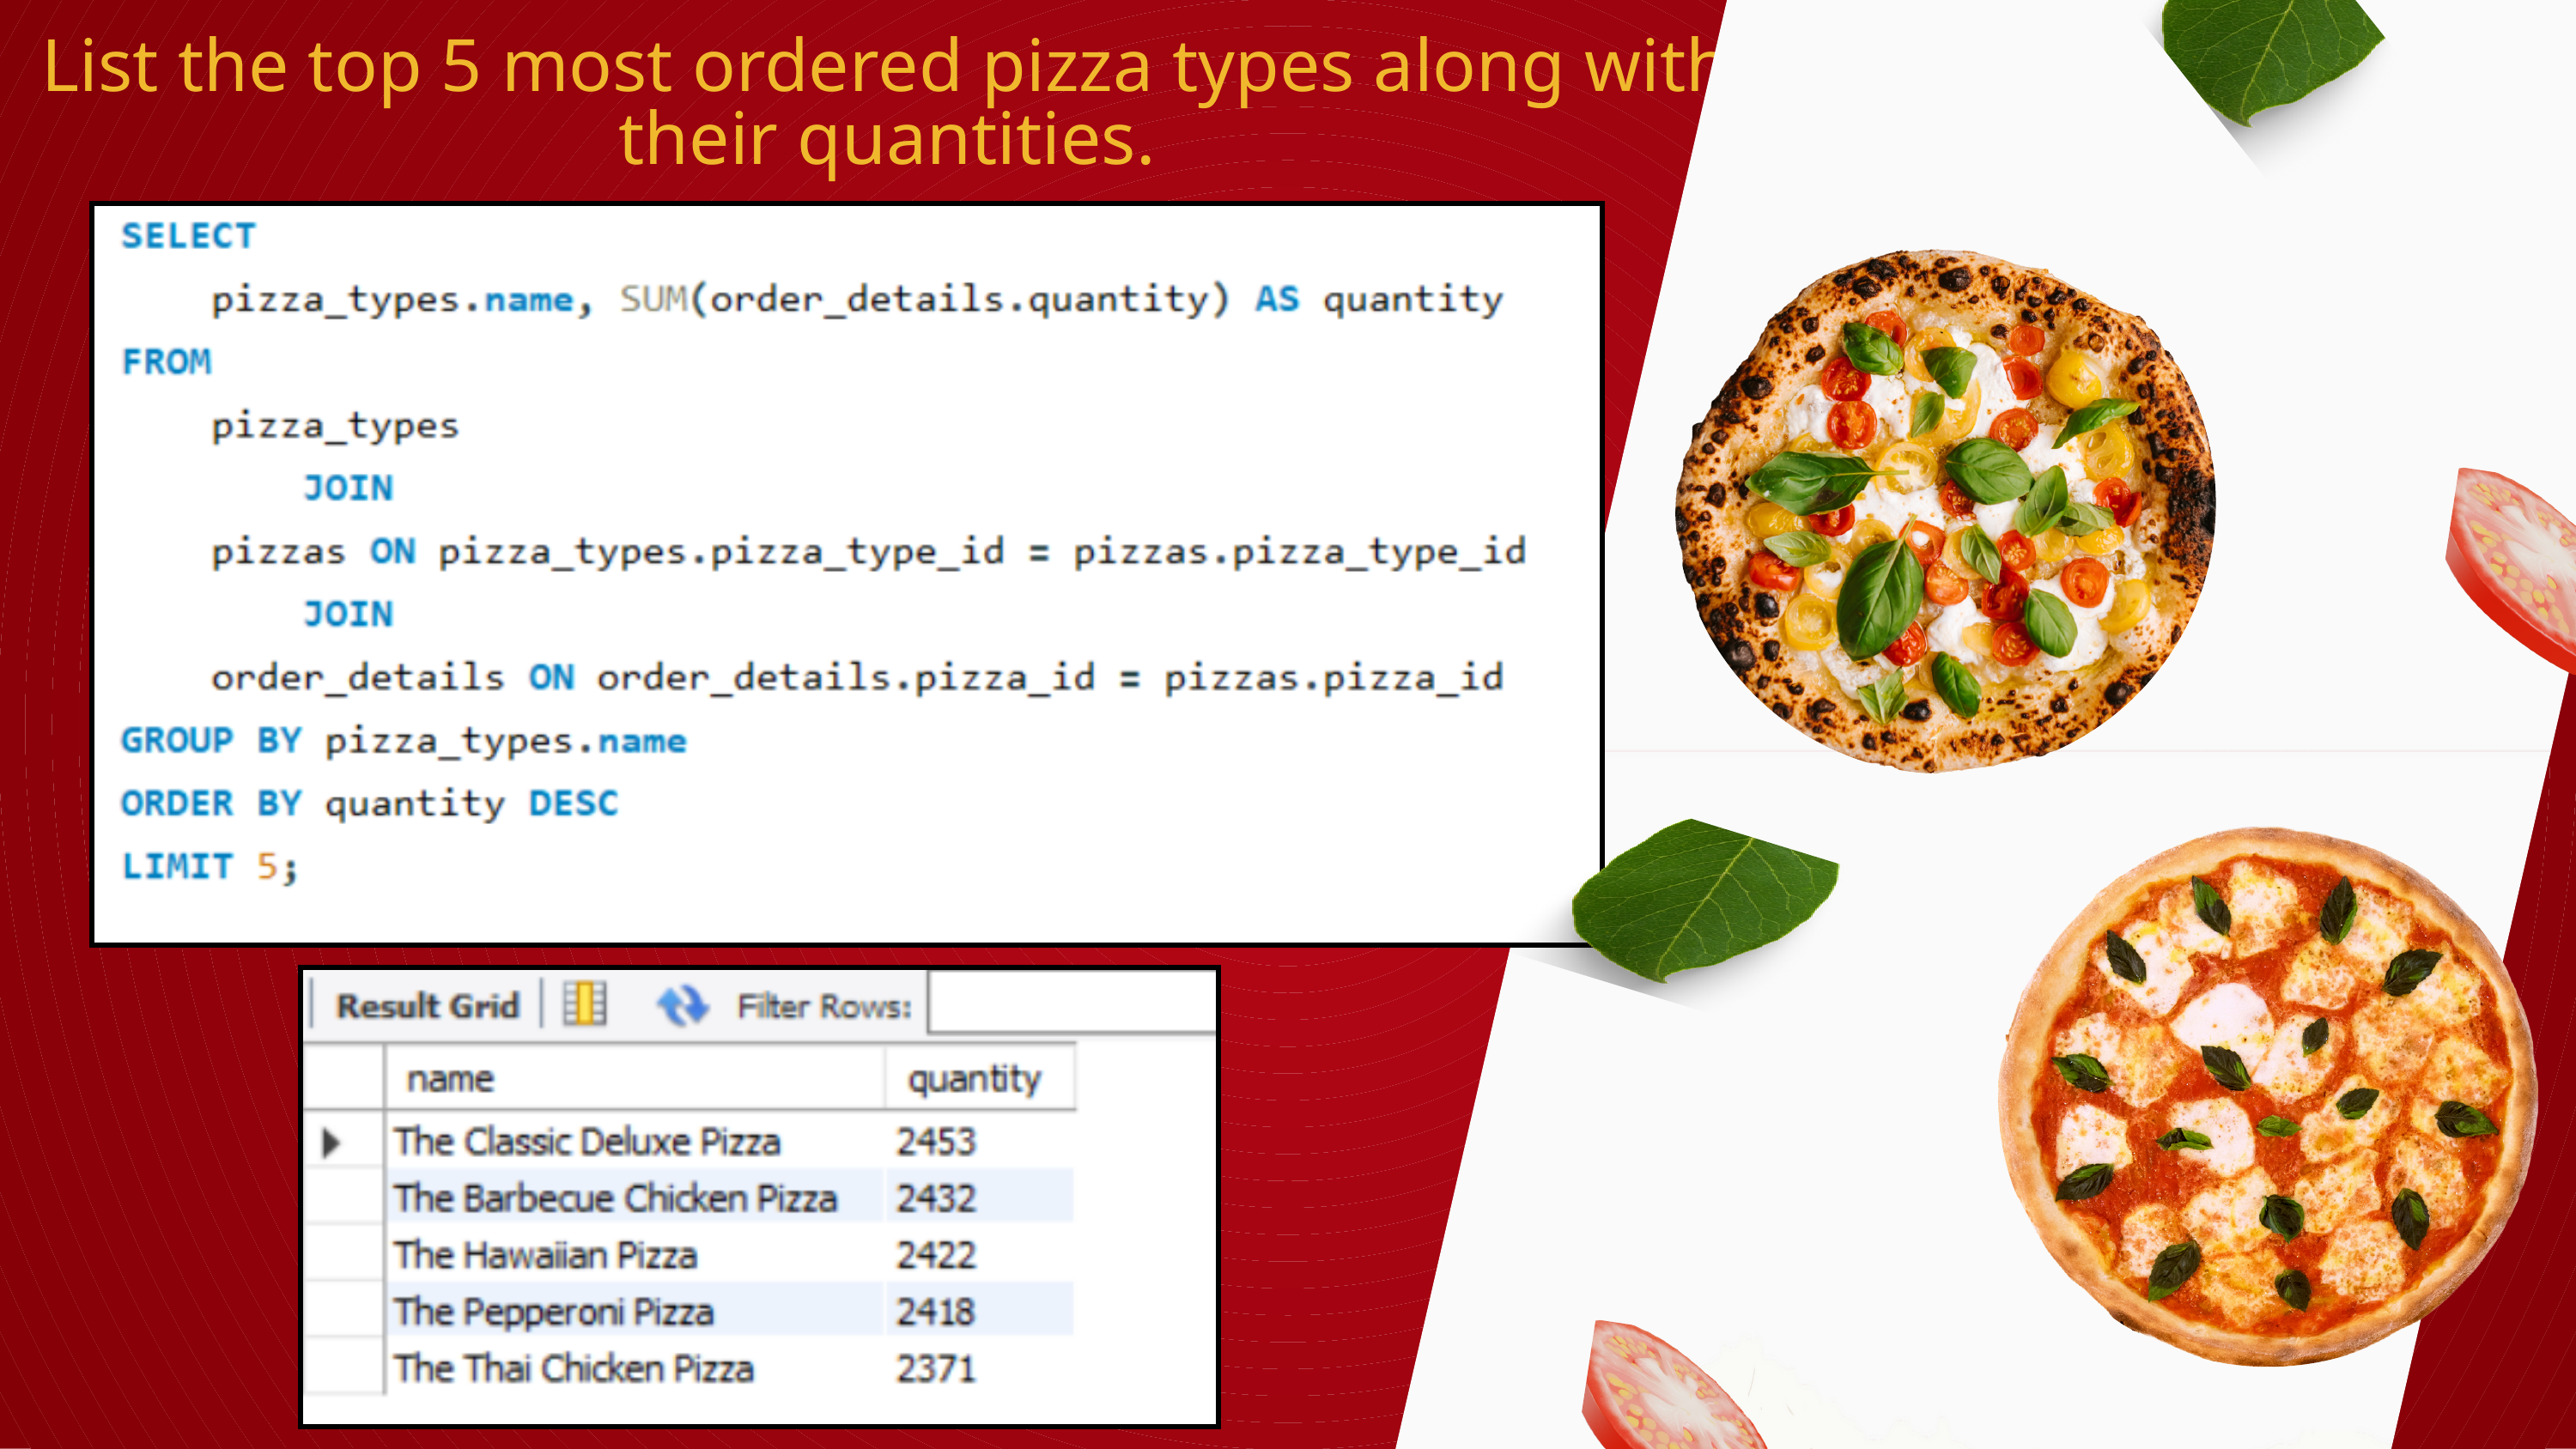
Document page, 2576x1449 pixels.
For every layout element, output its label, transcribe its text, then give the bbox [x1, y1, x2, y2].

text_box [1674, 233, 2216, 774]
text_box [1492, 773, 1859, 1043]
text_box List the top 5 most ordered pizza types along with their quantities. [0, 33, 1719, 179]
text_box [2124, 0, 2432, 209]
text_box [1576, 1319, 1783, 1449]
text_box [301, 967, 1219, 1427]
text_box [1395, 0, 2576, 1449]
text_box [92, 203, 1602, 945]
text_box [2431, 466, 2576, 676]
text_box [1997, 826, 2539, 1367]
